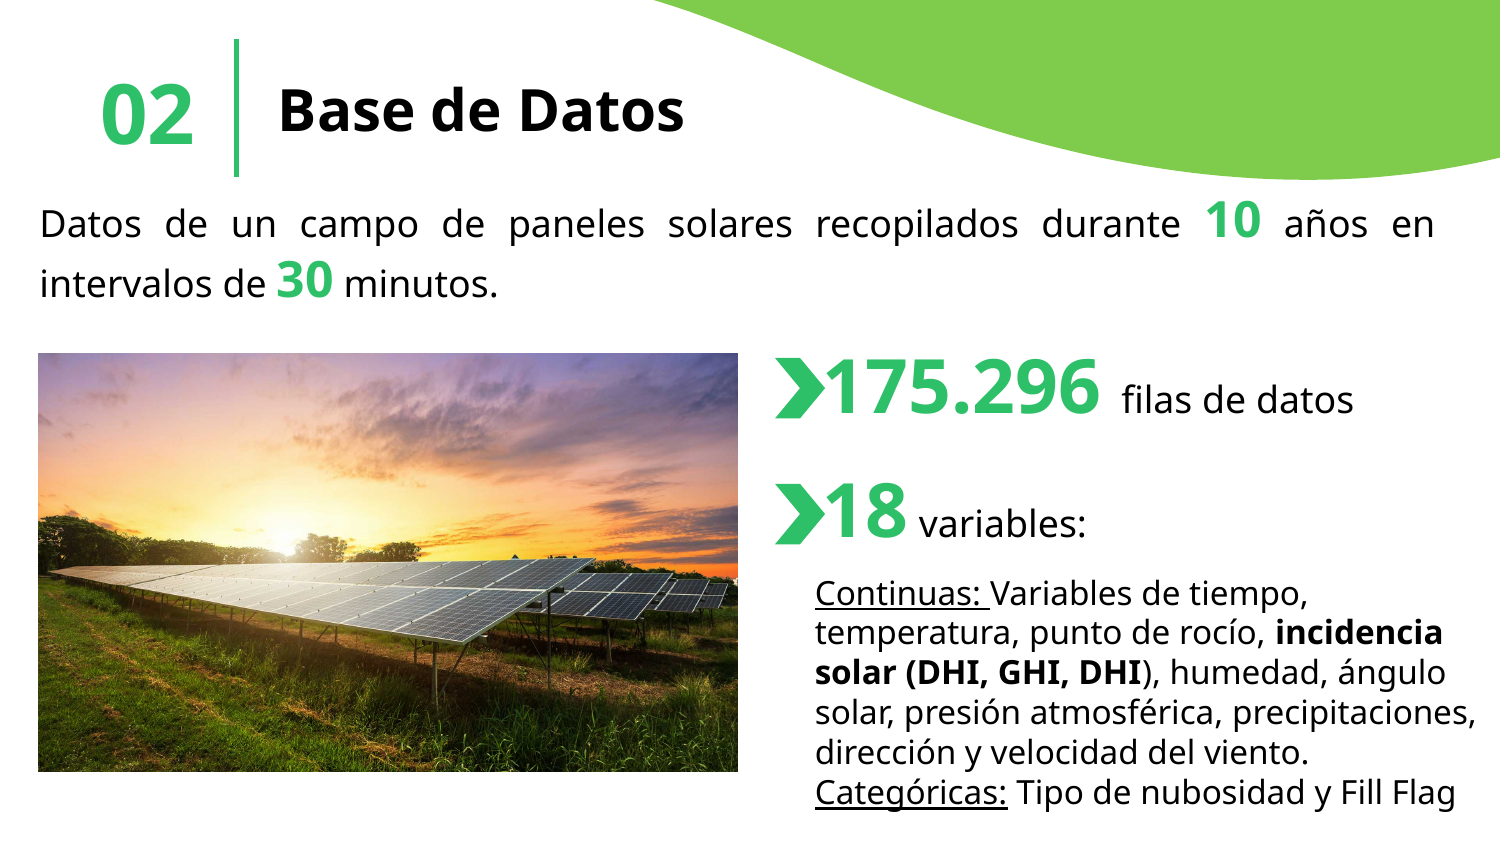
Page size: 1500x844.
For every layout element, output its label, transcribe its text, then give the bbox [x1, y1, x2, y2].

text_box Base de Datos [262, 66, 1500, 149]
picture [37, 353, 738, 772]
text_box [234, 38, 239, 172]
text_box Datos de un campo de paneles solares recopilados durante 10 años en intervalos de 30 minutos. [24, 172, 1451, 333]
text_box Continuas: Variables de tiempo, temperatura, punto de rocío, incidencia solar (DHI, GHI, DHI), humedad, ángulo solar, presión atmosférica, precipitaciones, dirección y velocidad del viento. Categóricas: Tipo de nubosidad y Fill Flag [800, 564, 1500, 819]
text_box 18 variables: [774, 446, 1287, 546]
text_box 02 [58, 38, 211, 172]
text_box [773, 481, 827, 547]
text_box 175.296 filas de datos [774, 323, 1391, 422]
